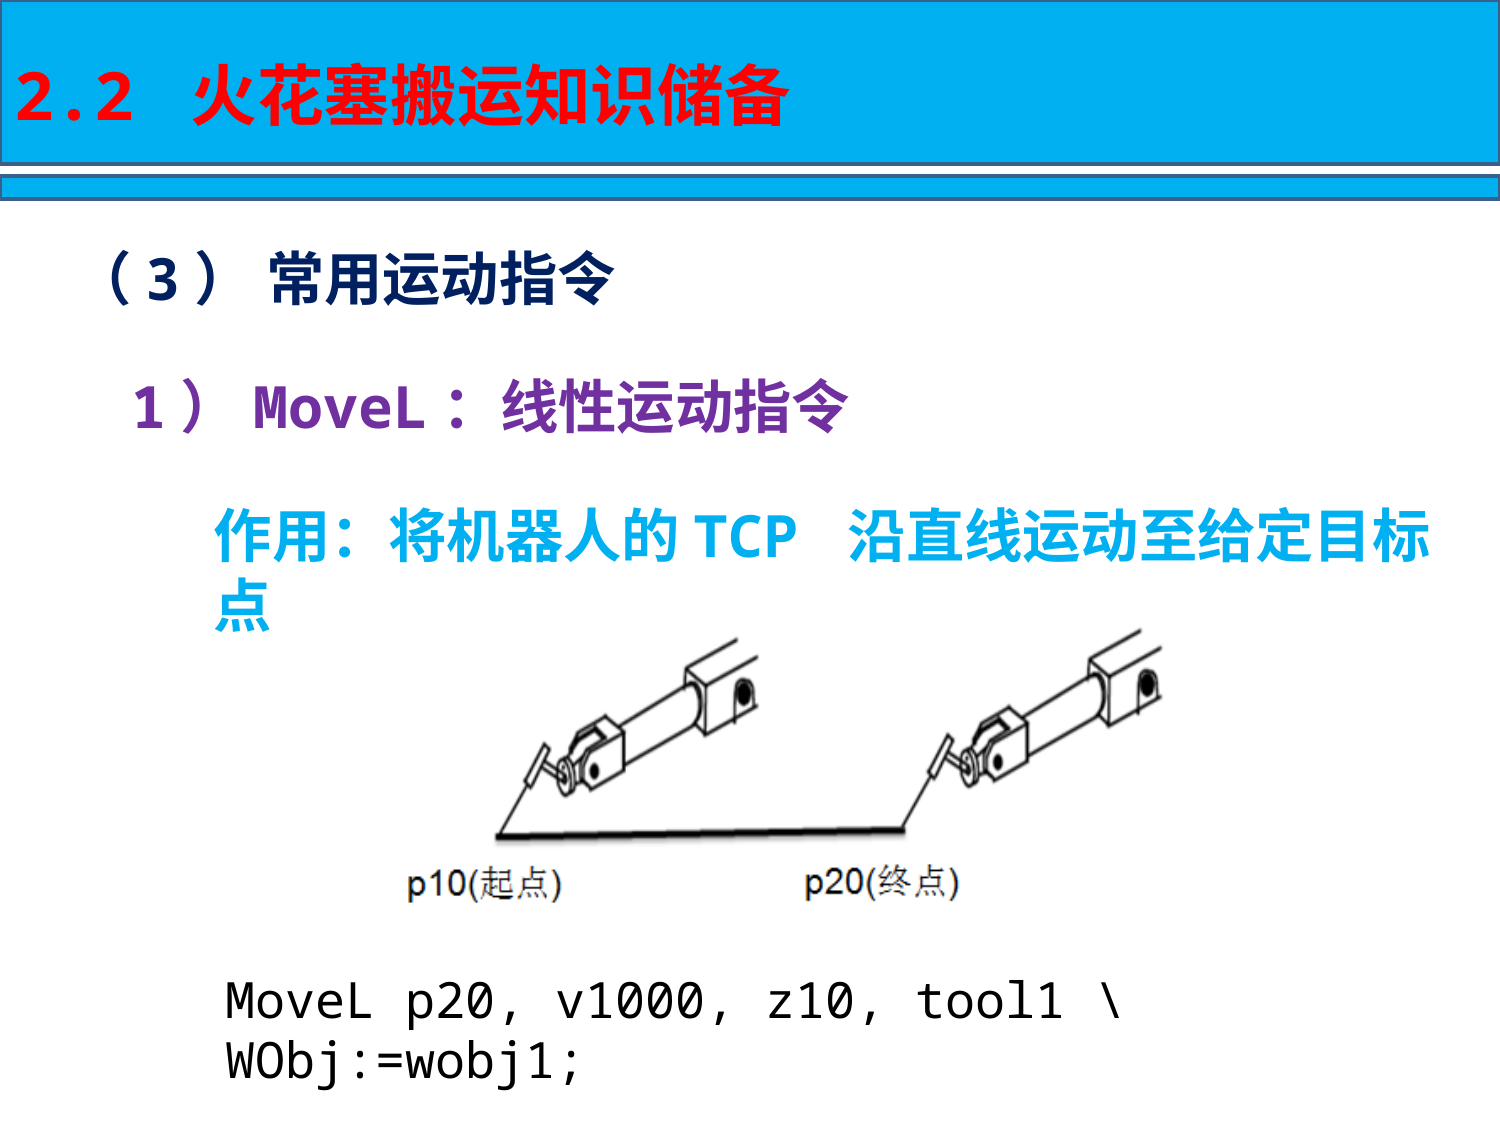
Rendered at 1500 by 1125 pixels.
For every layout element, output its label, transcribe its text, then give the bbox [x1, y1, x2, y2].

text_box [0, 0, 1500, 166]
text_box [0, 174, 1500, 201]
picture [374, 620, 1192, 950]
text_box 1）MoveL：线性运动指令 [117, 363, 1172, 448]
text_box 2.2 火花塞搬运知识储备 [0, 46, 938, 142]
text_box MoveL p20, v1000, z10, tool1 \WObj:=wobj1; [210, 960, 1430, 1096]
text_box （3） 常用运动指令 [58, 234, 692, 320]
text_box 作用：将机器人的TCP 沿直线运动至给定目标点 [199, 492, 1500, 647]
